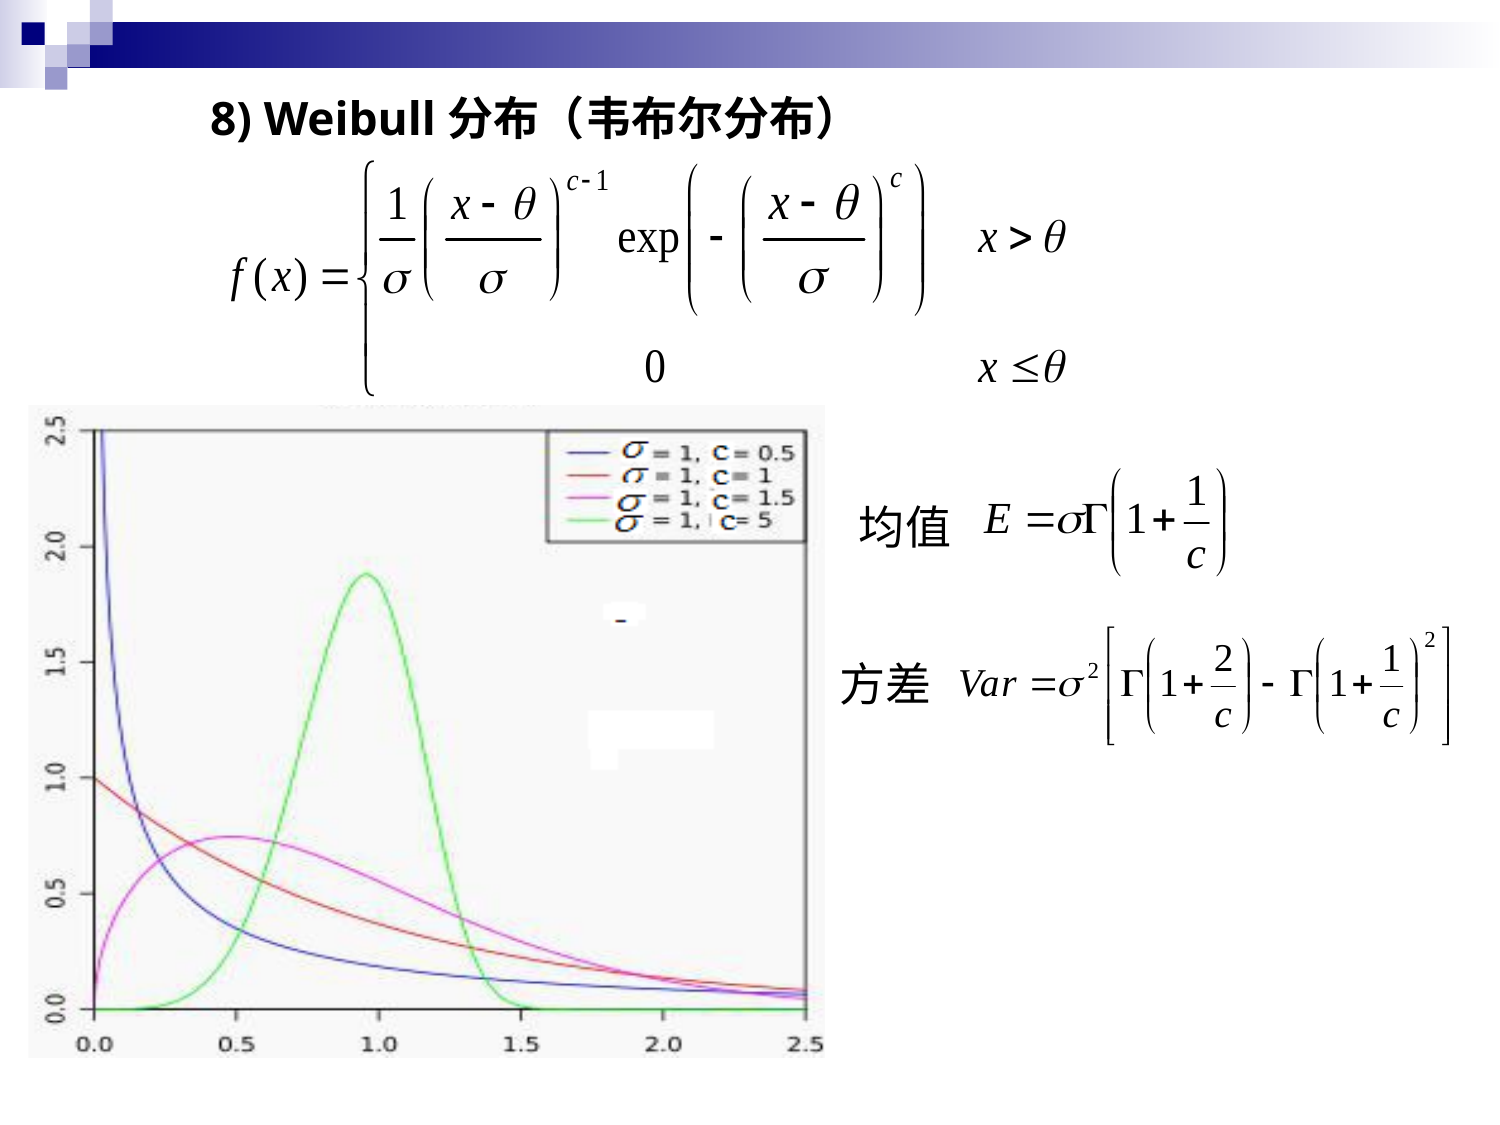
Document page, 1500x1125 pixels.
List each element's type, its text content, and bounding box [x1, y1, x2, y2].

text_box 8) Weibull分布（韦布尔分布） [195, 82, 907, 153]
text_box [215, 151, 1078, 406]
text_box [976, 459, 1239, 586]
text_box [955, 617, 1464, 756]
text_box 均值 [844, 491, 976, 562]
text_box 方差 [825, 648, 955, 719]
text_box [28, 405, 825, 1058]
